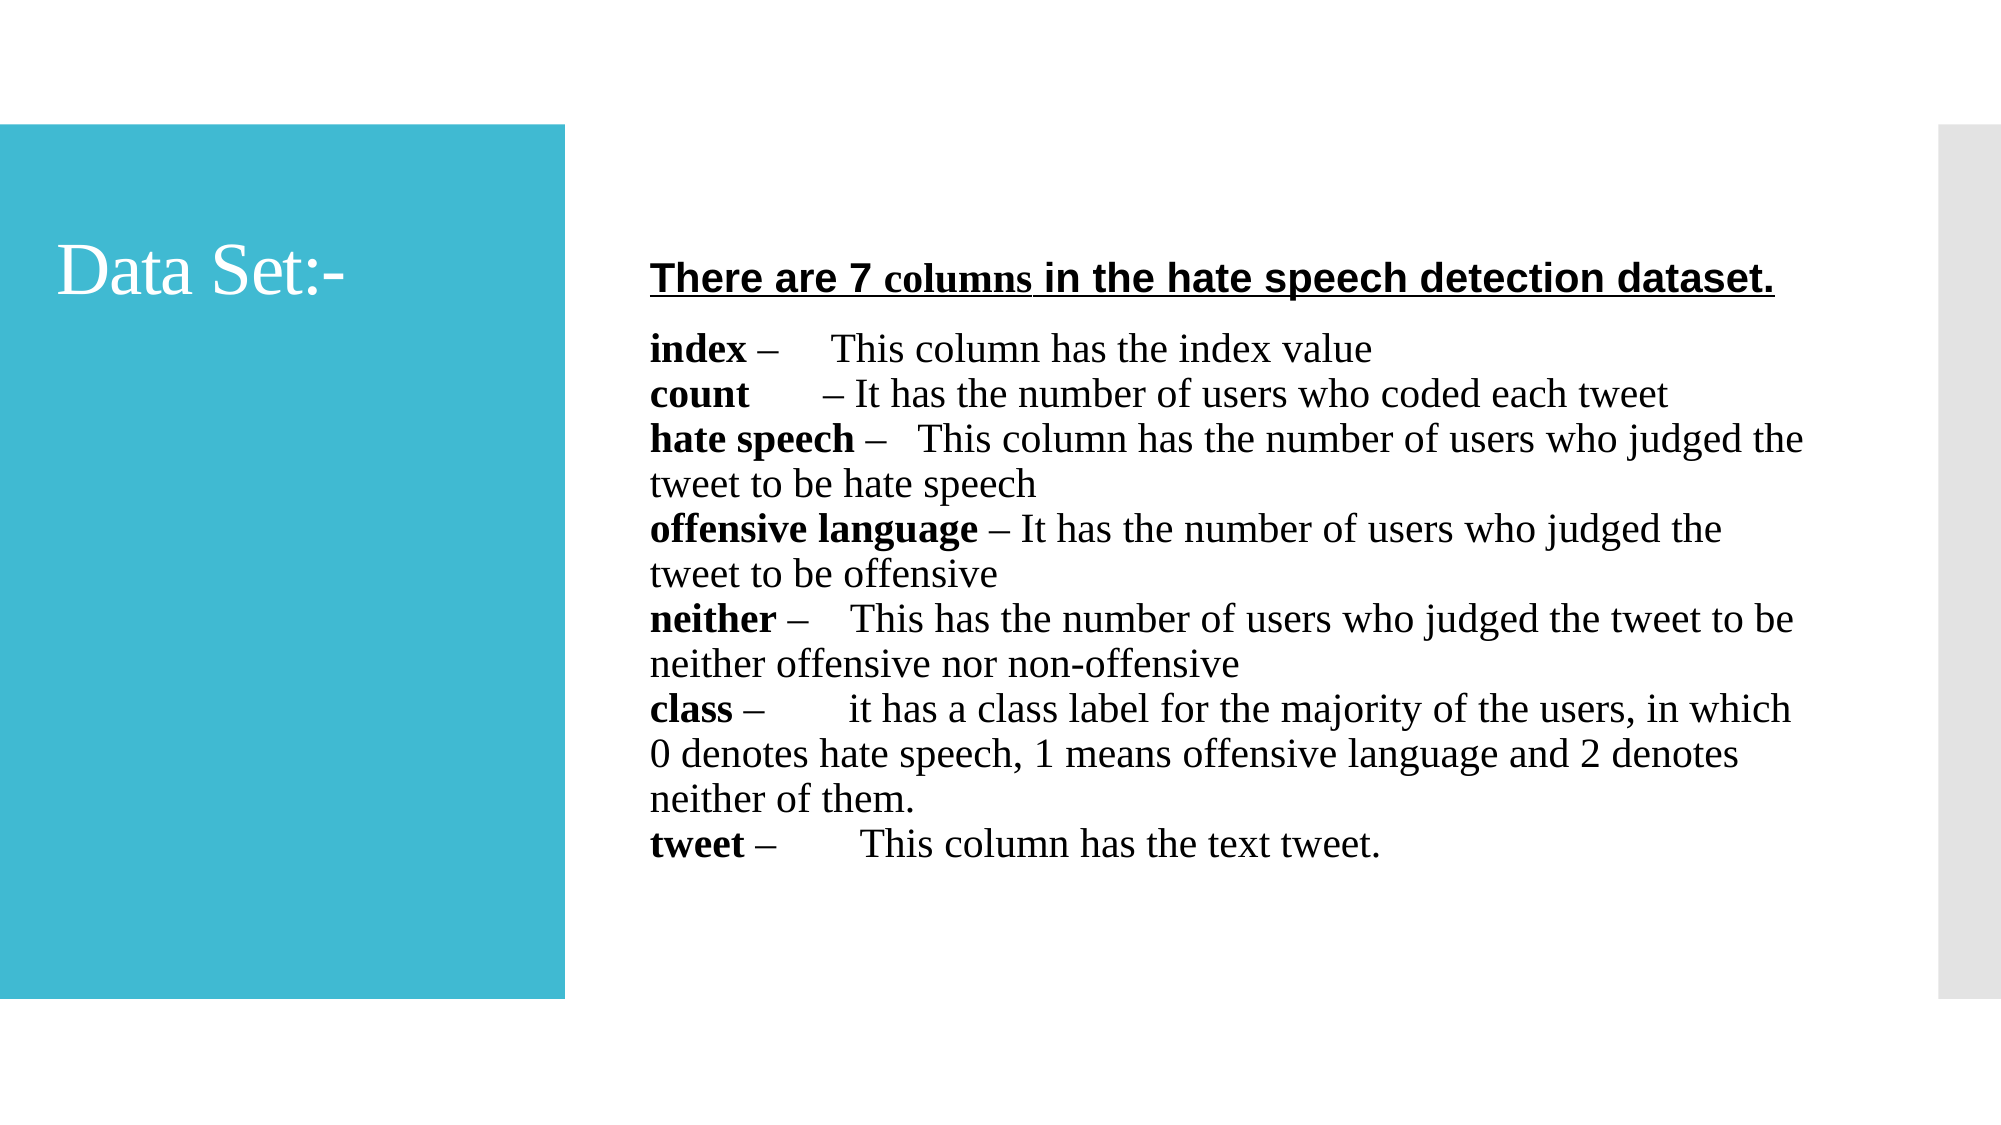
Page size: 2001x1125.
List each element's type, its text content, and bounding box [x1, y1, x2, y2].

list There are 7 columns in the hate speech detection dataset. index – This column has the index value count – It has the number of users who coded each tweet hate speech – This column has the number of users who judged the tweet to be hate speech offensive language – It has the number of users who judged the tweet to be offensive neither – This has the number of users who judged the tweet to be neither offensive nor non-offensive class – it has a class label for the majority of the users, in which 0 denotes hate speech, 1 means offensive language and 2 denotes neither of them. tweet – This column has the text tweet. [634, 141, 1835, 982]
title Data Set:- [41, 184, 525, 357]
